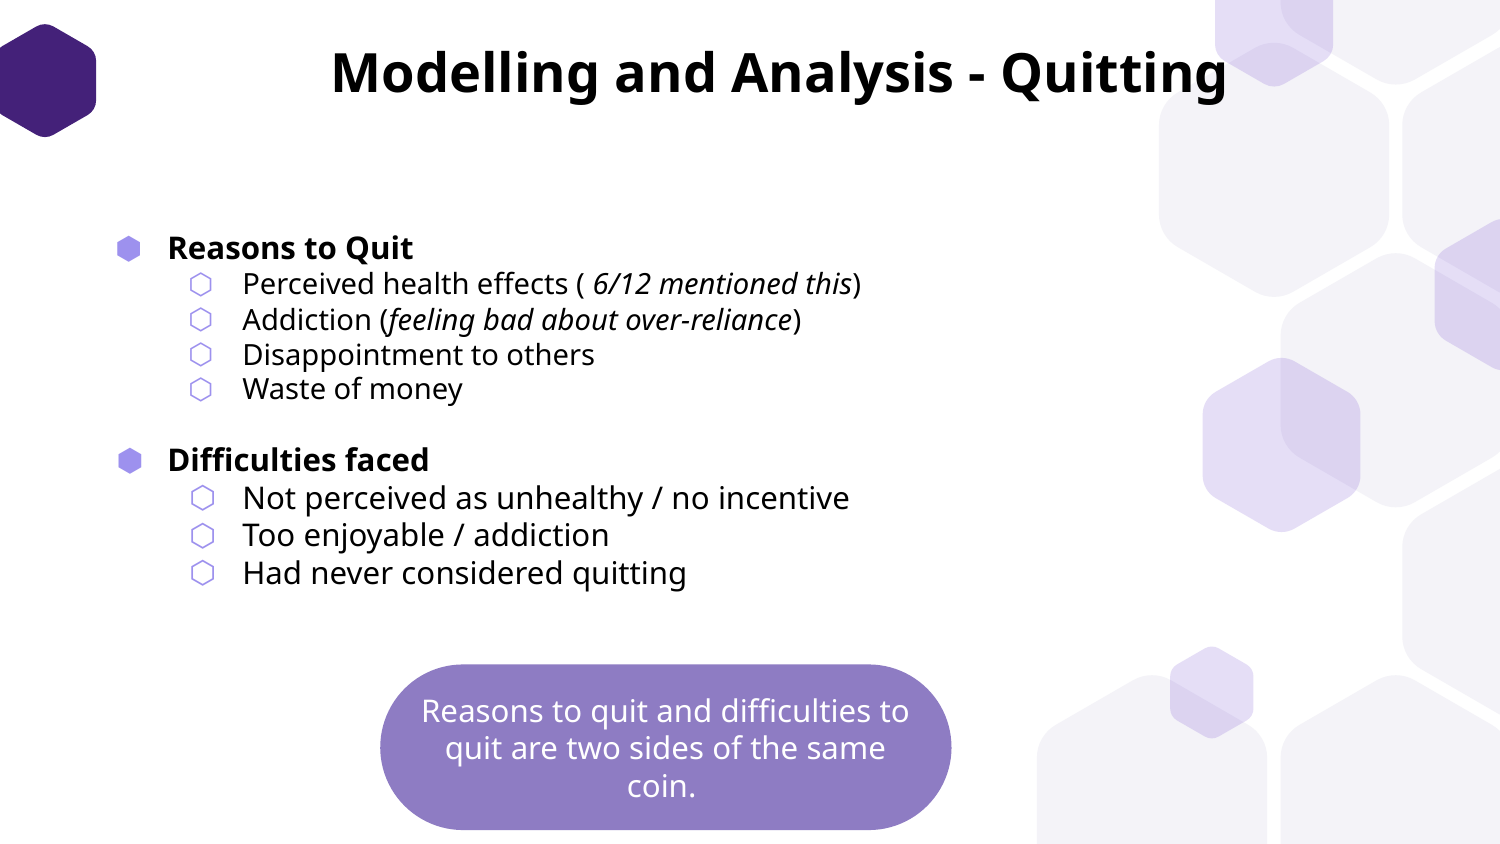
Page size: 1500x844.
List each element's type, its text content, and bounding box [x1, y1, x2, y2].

text_box Reasons to quit and difficulties to quit are two sides of the same coin. [380, 664, 952, 831]
text_box Reasons to Quit Perceived health effects ( 6/12 mentioned this) Addiction (feeling bad about over-reliance) Disappointment to others Waste of money Difficulties faced Not perceived as unhealthy / no incentive Too enjoyable / addiction Had never considered quitting [77, 213, 1210, 606]
text_box Modelling and Analysis - Quitting [172, 30, 1389, 191]
